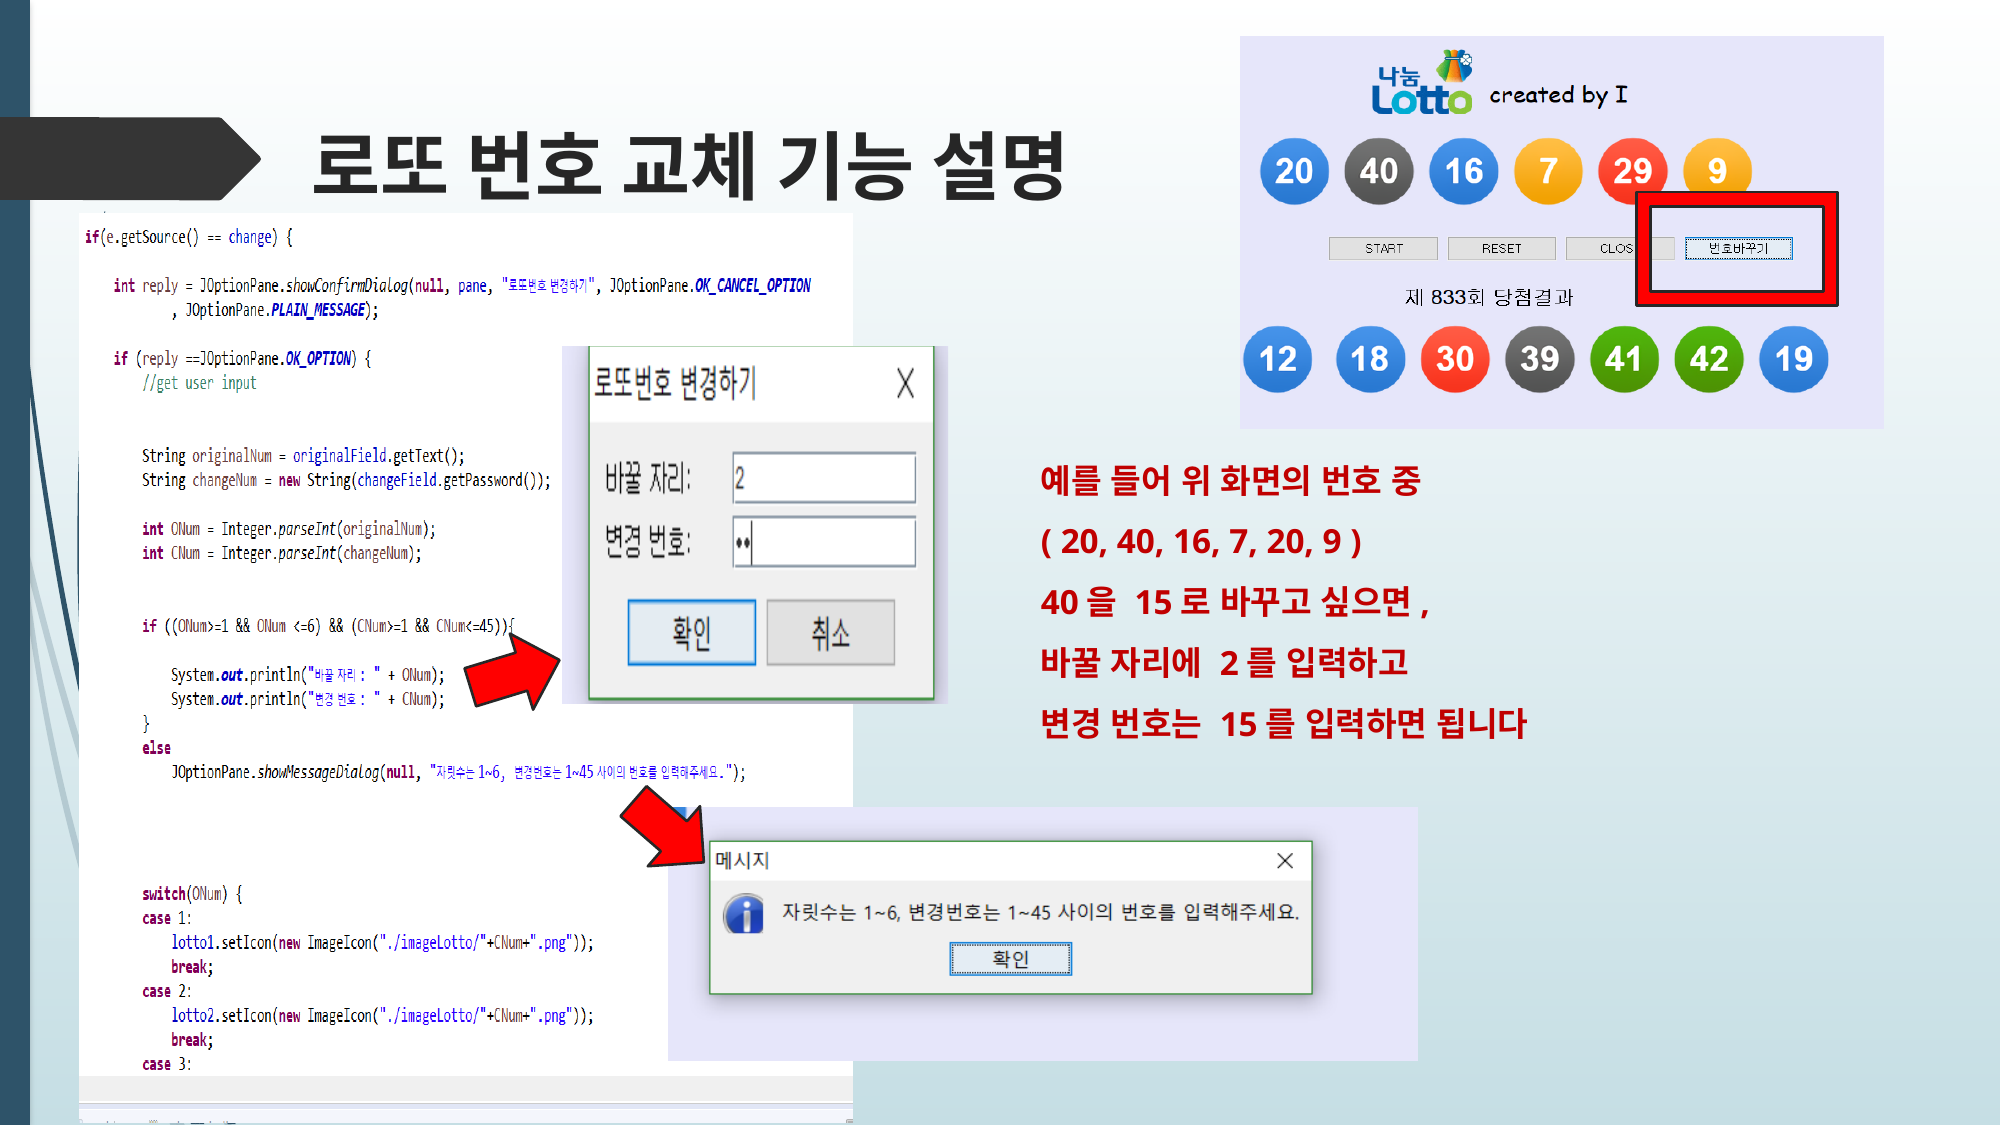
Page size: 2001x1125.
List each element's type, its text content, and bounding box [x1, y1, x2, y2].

picture [561, 345, 949, 704]
picture [668, 807, 1418, 1062]
text_box 로또 번호 교체 기능 설명 [296, 111, 1235, 221]
text_box 예를 들어 위 화면의 번호 중 ( 20, 40, 16, 7, 20, 9 ) 40을 15로 바꾸고 싶으면, 바꿀 자리에 2를 입력하고 변경 번호는 15를 입력하면 됩니다 [1025, 452, 1608, 777]
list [79, 213, 853, 1123]
picture [1240, 36, 1884, 430]
